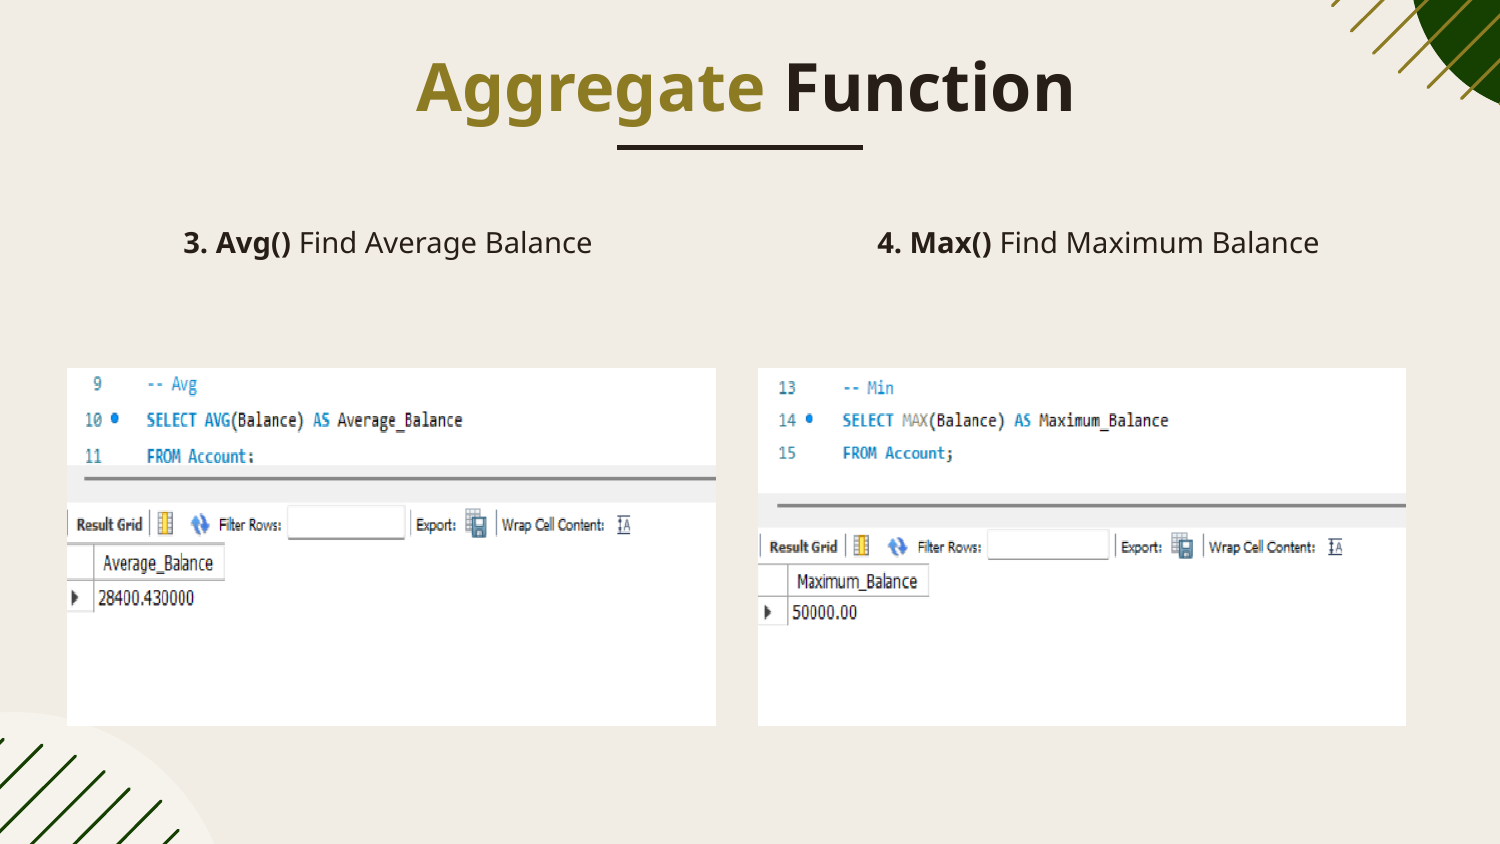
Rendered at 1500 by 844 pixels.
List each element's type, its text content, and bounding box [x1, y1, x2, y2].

title Aggregate Function [116, 30, 1383, 202]
picture [757, 368, 1407, 726]
text_box 3. Avg() Find Average Balance [168, 217, 629, 268]
text_box 4. Max() Find Maximum Balance [862, 217, 1377, 268]
picture [66, 368, 716, 726]
